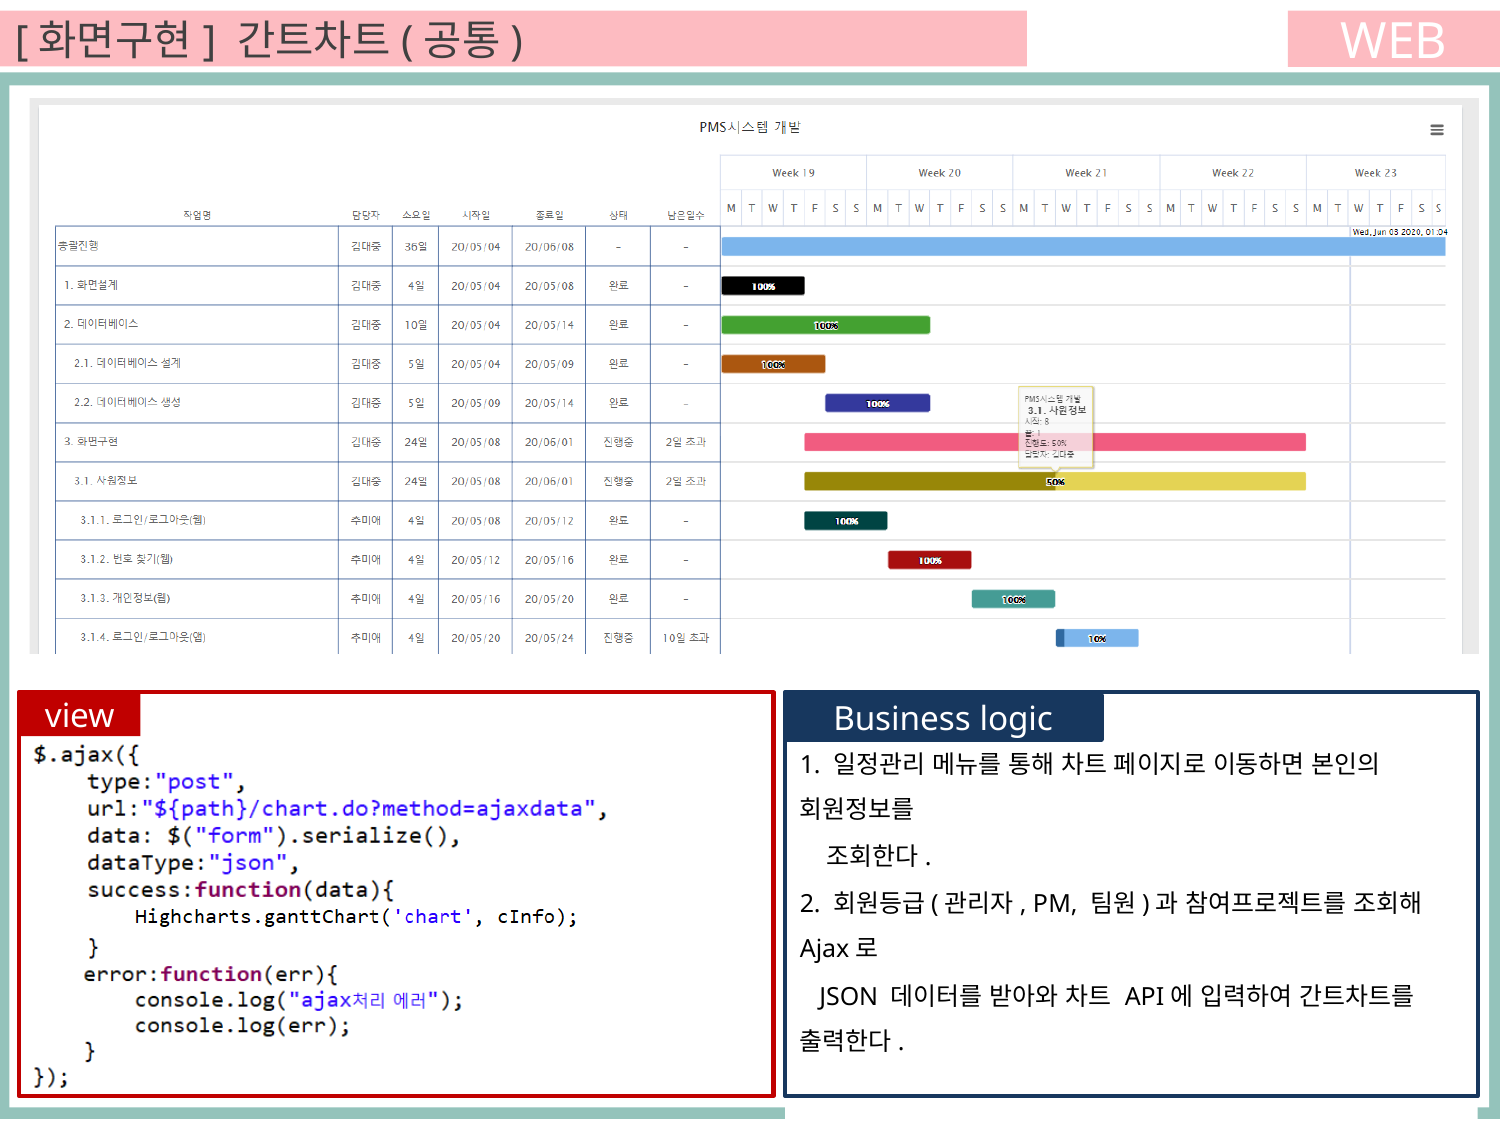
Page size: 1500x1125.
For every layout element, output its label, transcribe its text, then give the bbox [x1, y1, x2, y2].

picture [29, 738, 612, 934]
picture [29, 97, 1480, 655]
text_box WEB [1286, 9, 1500, 69]
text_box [0, 72, 1500, 1120]
picture [84, 935, 99, 962]
text_box [화면구현] 간트차트(공통) [0, 9, 1029, 68]
picture [29, 964, 468, 1093]
